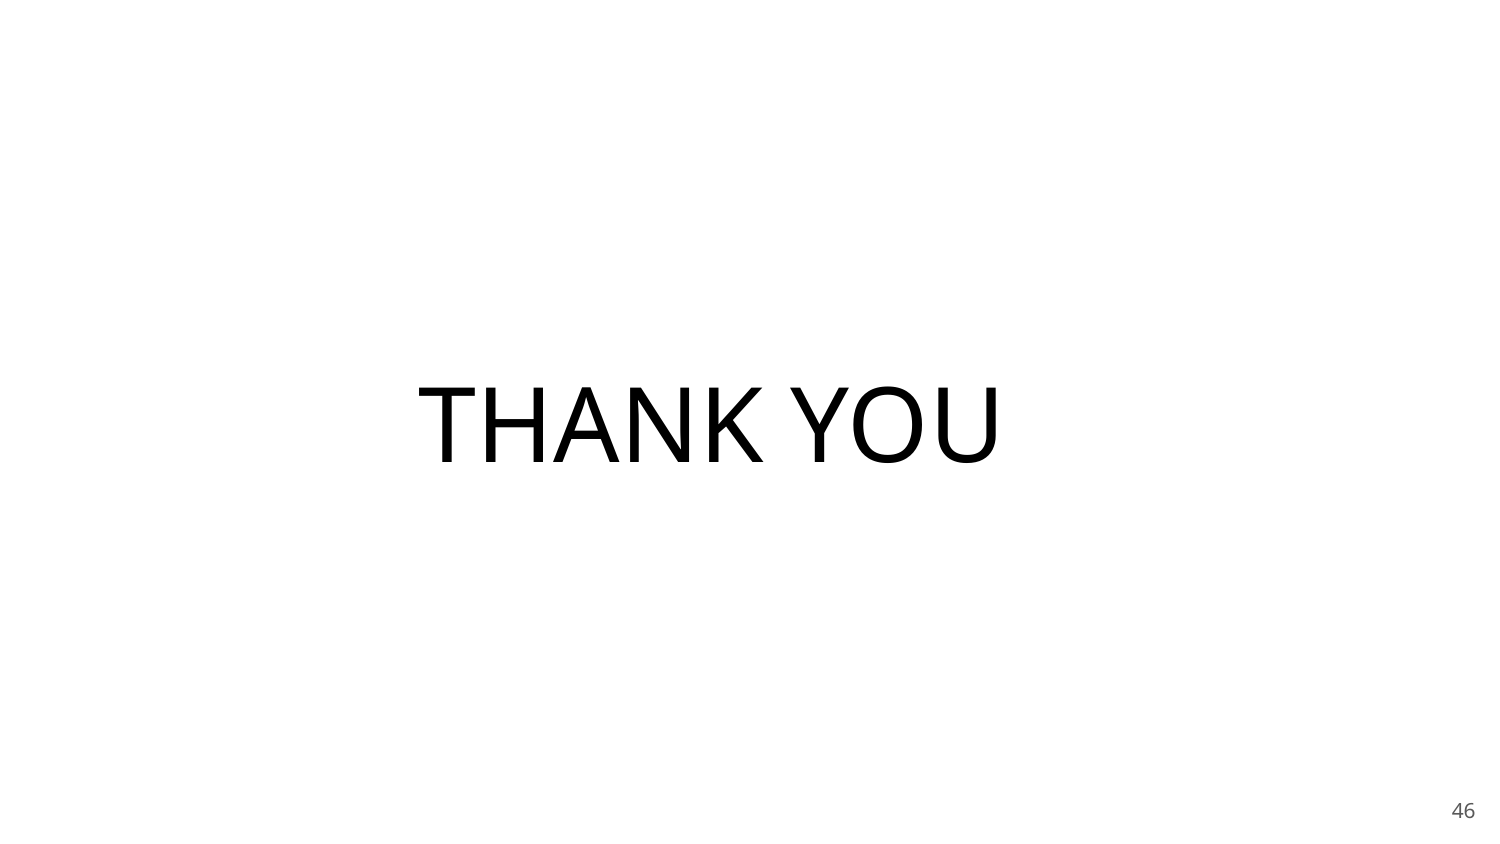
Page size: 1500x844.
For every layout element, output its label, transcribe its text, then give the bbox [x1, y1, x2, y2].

slide_number 46 [1400, 779, 1491, 844]
text_box THANK YOU [403, 343, 1267, 499]
